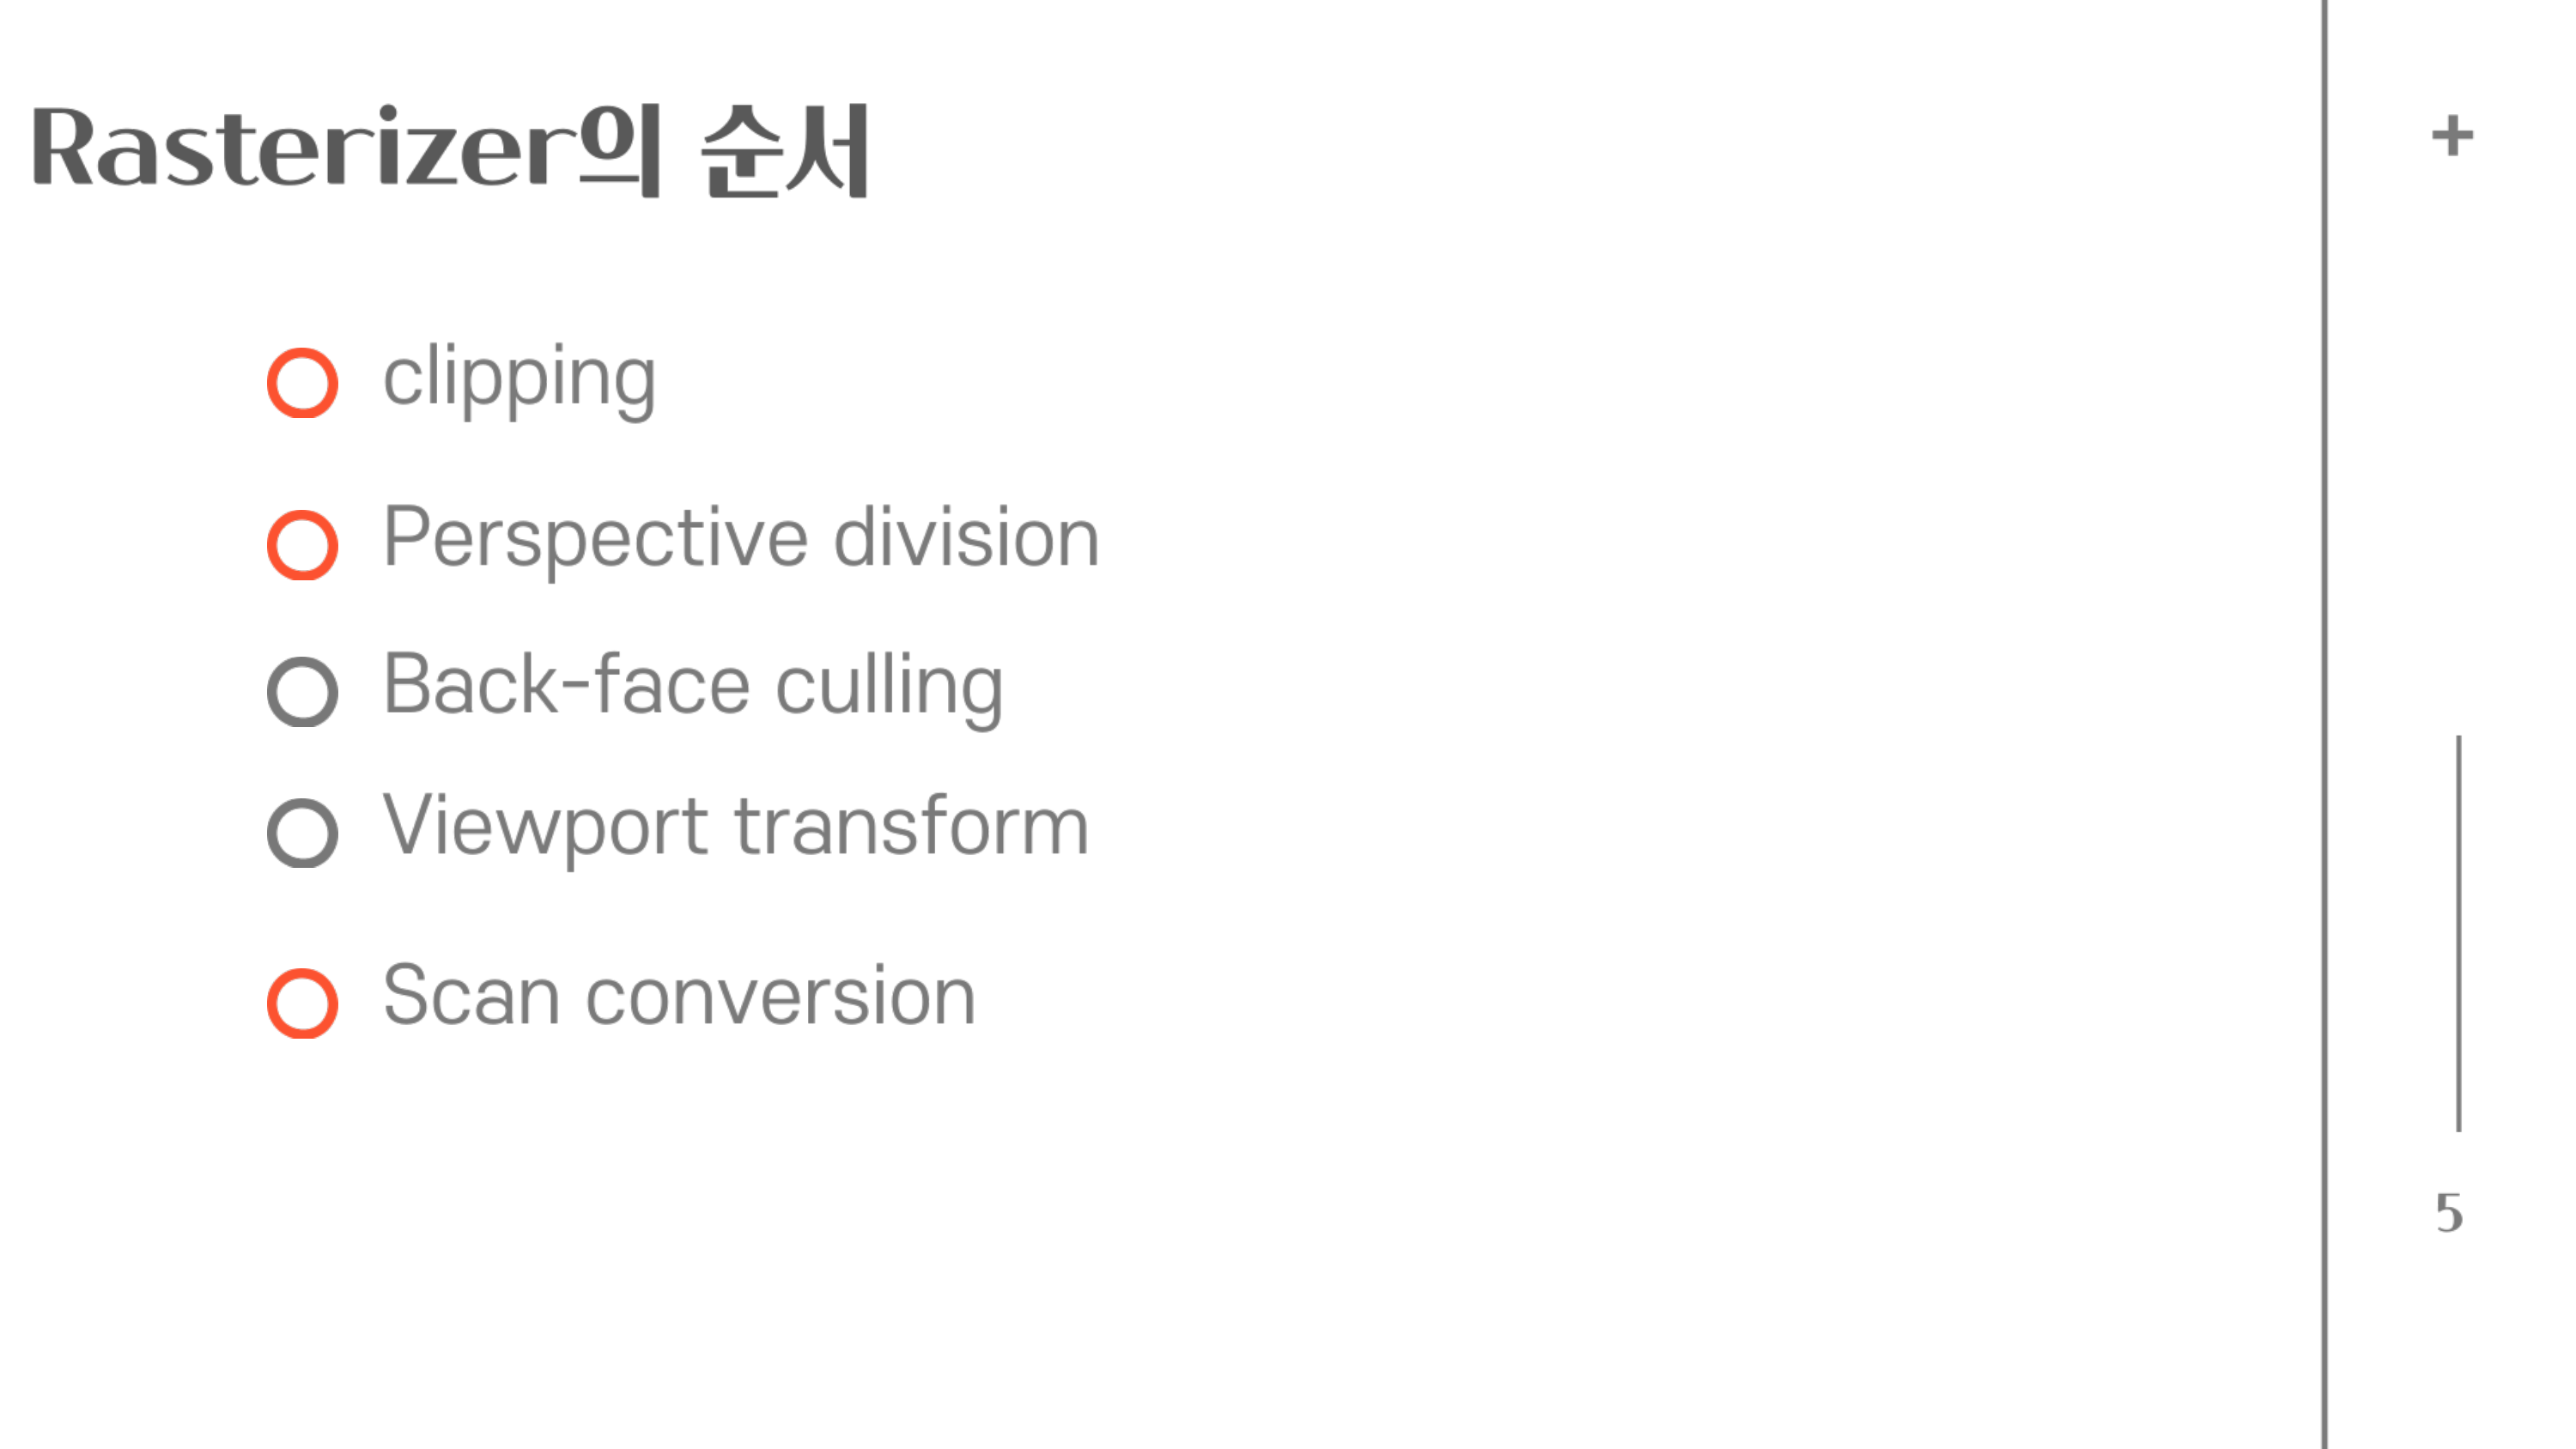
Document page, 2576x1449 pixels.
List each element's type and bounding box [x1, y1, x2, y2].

text_box [2260, 925, 2576, 943]
picture [370, 926, 1013, 1082]
picture [2451, 736, 2467, 739]
picture [2313, 943, 2336, 1449]
text_box [267, 510, 338, 580]
picture [2380, 1170, 2491, 1269]
text_box [267, 797, 338, 869]
picture [370, 469, 1137, 912]
picture [2396, 62, 2524, 239]
picture [11, 60, 927, 266]
picture [2451, 764, 2467, 925]
picture [2313, 0, 2336, 739]
text_box [267, 968, 338, 1039]
text_box [267, 657, 338, 727]
picture [2451, 943, 2467, 1131]
picture [2313, 764, 2336, 925]
picture [370, 306, 694, 463]
text_box [267, 348, 338, 418]
text_box [1533, 739, 2576, 764]
